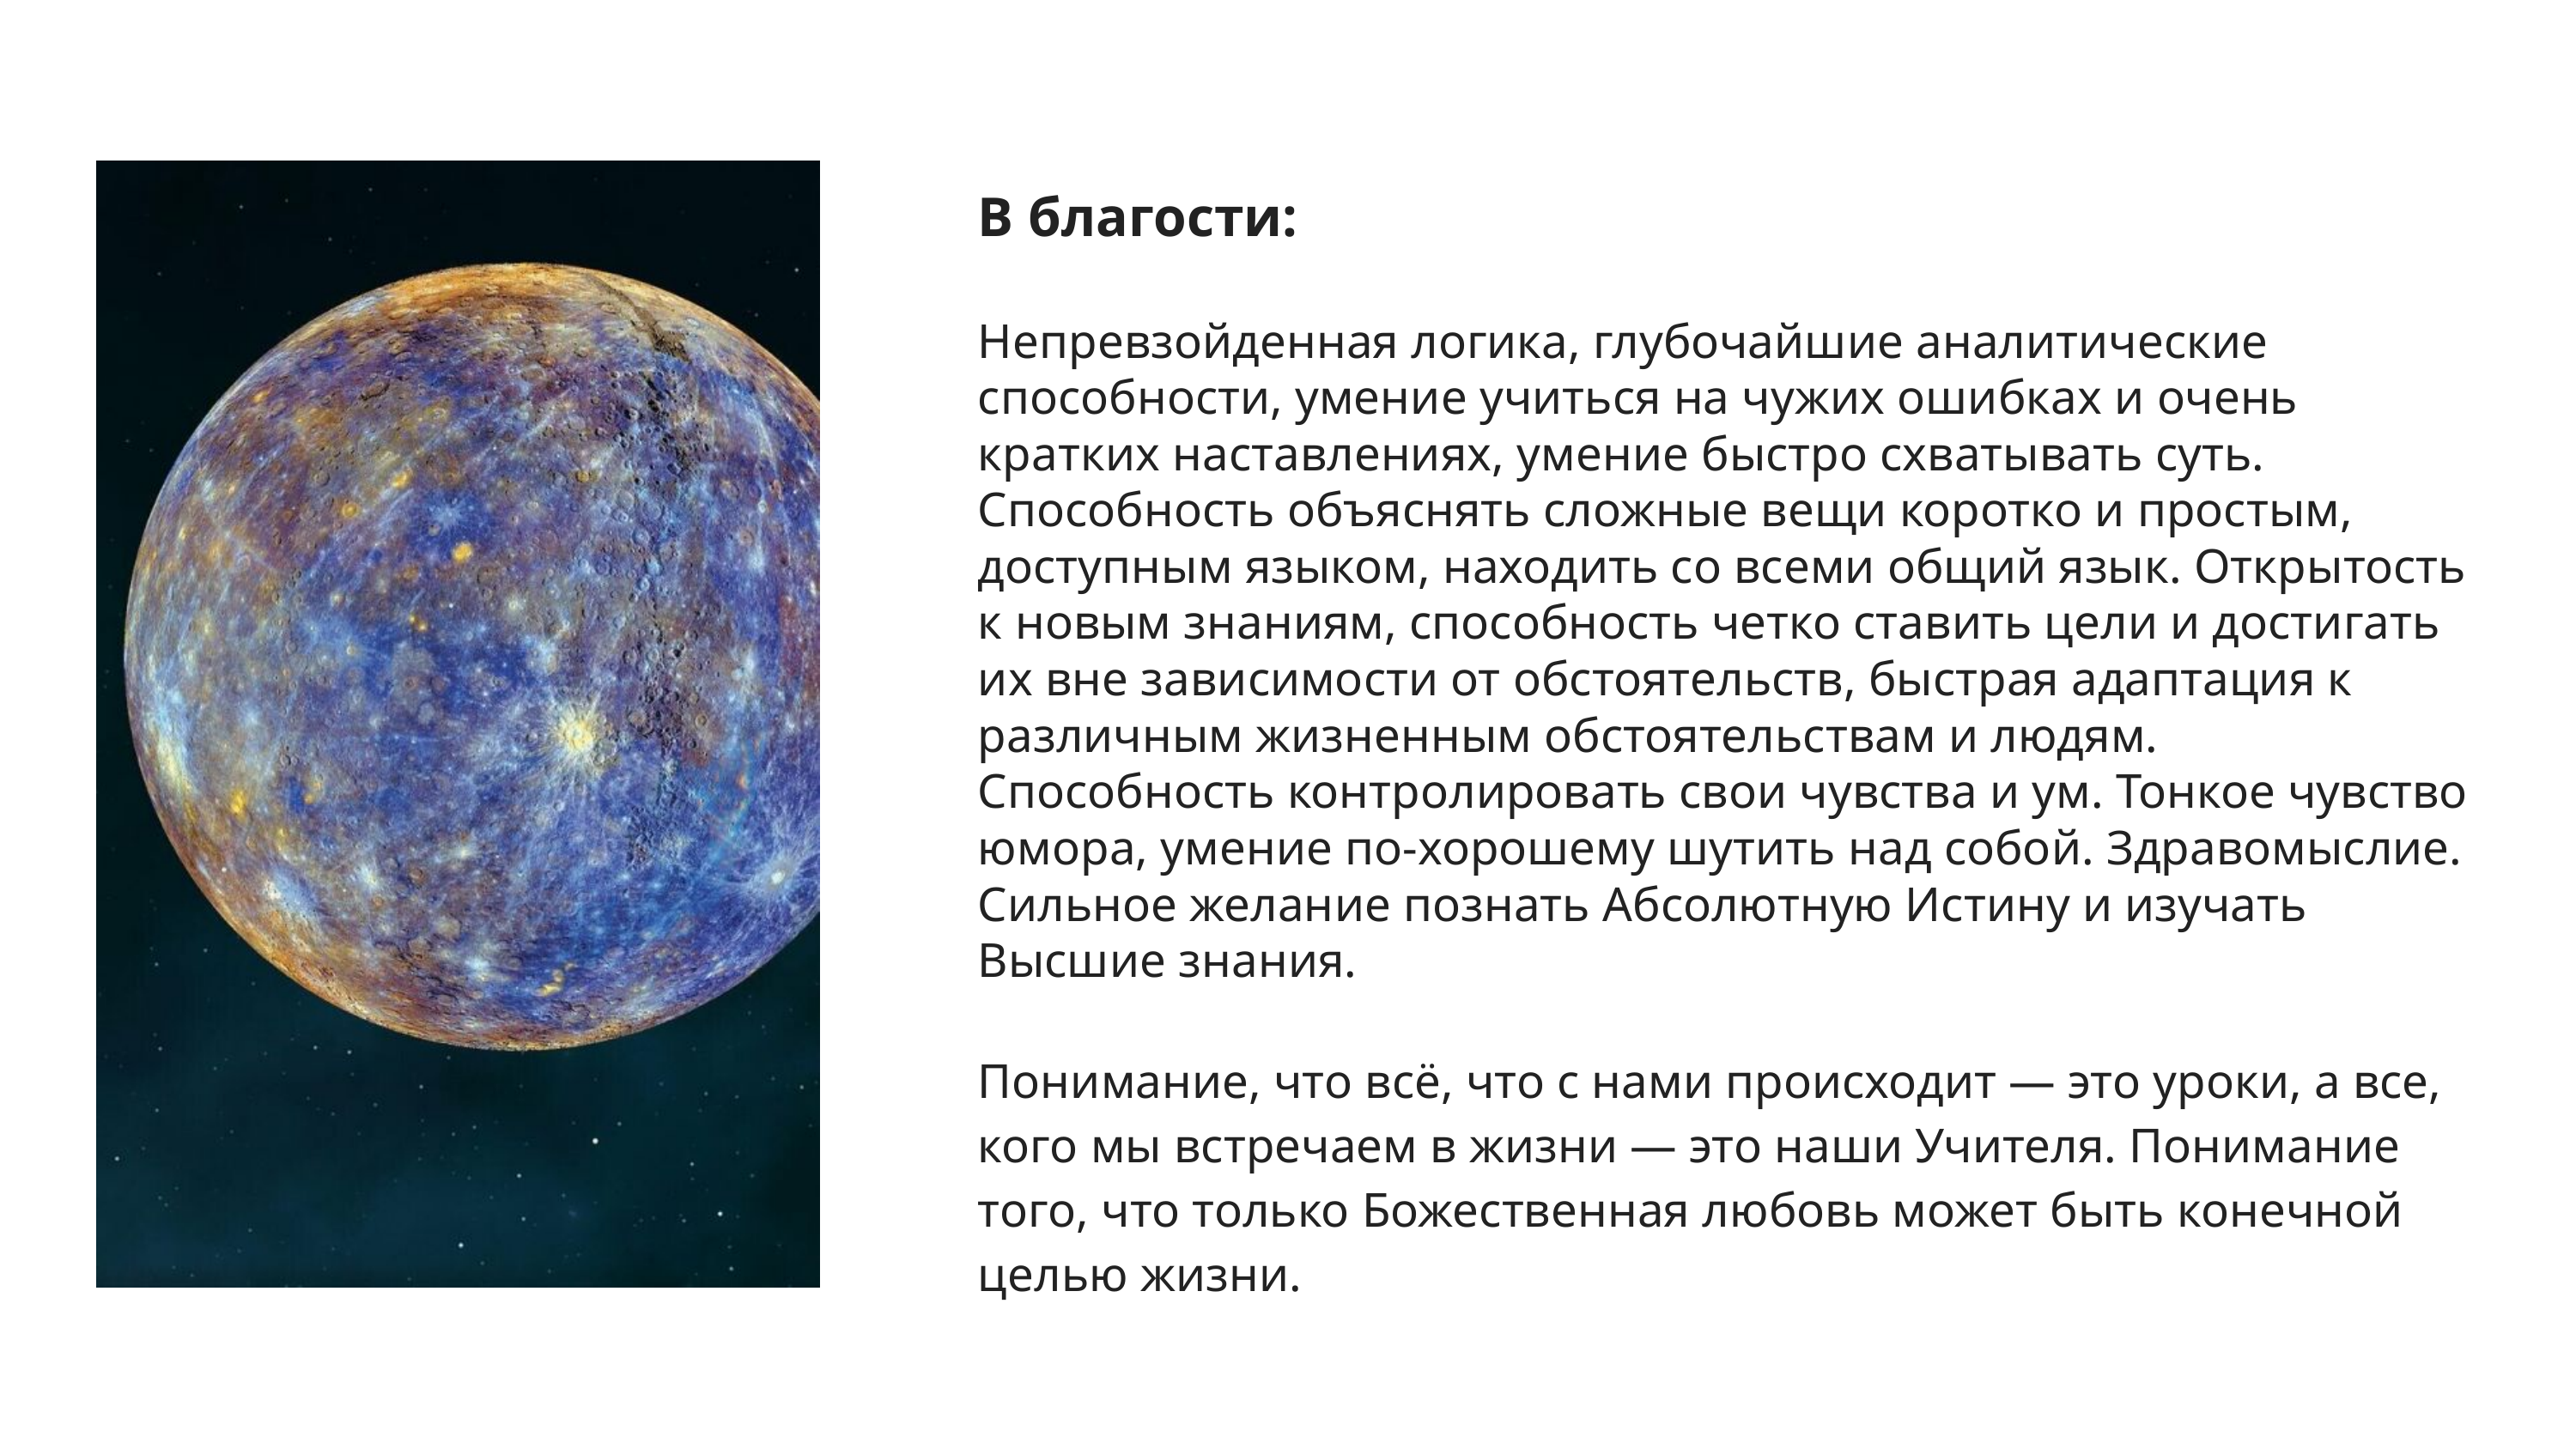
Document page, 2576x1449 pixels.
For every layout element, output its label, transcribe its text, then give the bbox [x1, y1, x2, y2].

text_box В благости: Непревзойденная логика, глубочайшие аналитические способности, умение учиться на чужих ошибках и очень кратких наставлениях, умение быстро схватывать суть. Способность объяснять сложные вещи коротко и простым, доступным языком, находить со всеми общий язык. Открытость к новым знаниям, способность четко ставить цели и достигать их вне зависимости от обстоятельств, быстрая адаптация к различным жизненным обстоятельствам и людям. Способность контролировать свои чувства и ум. Тонкое чувство юмора, умение по-хорошему шутить над собой. Здравомыслие. Сильное желание познать Абсолютную Истину и изучать Высшие знания. Понимание, что всё, что с нами происходит — это уроки, а все, кого мы встречаем в жизни — это наши Учителя. Понимание того, что только Божественная любовь может быть конечной целью жизни. [977, 182, 2488, 1268]
picture [96, 161, 820, 1288]
